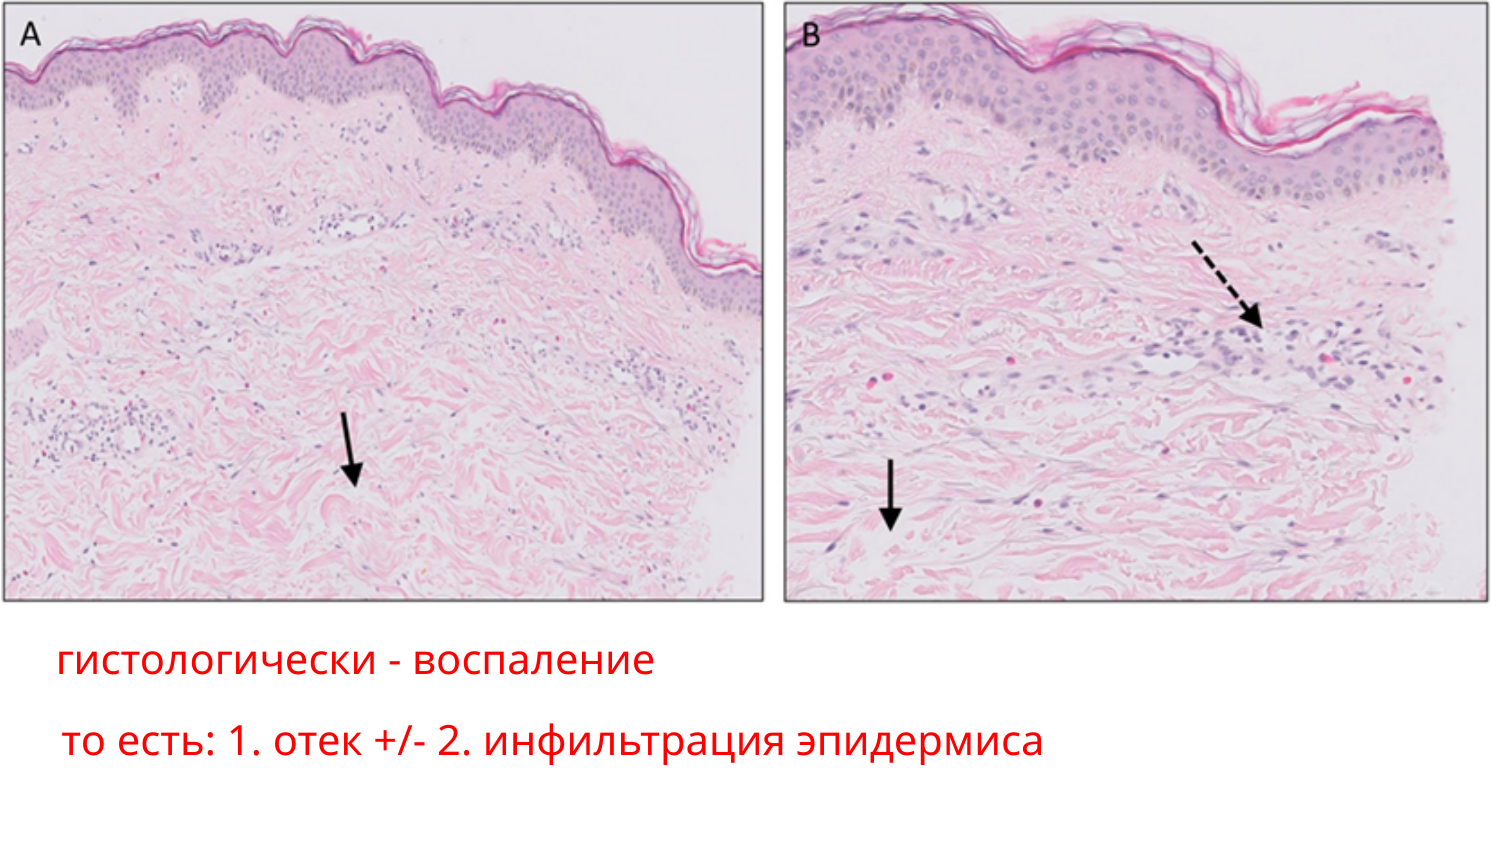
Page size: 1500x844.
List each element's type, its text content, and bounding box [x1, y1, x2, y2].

picture [0, 0, 1492, 606]
title то есть: 1. отек +/- 2. инфильтрация эпидермиса [46, 674, 1446, 803]
title гистологически - воспаление [40, 614, 1460, 705]
